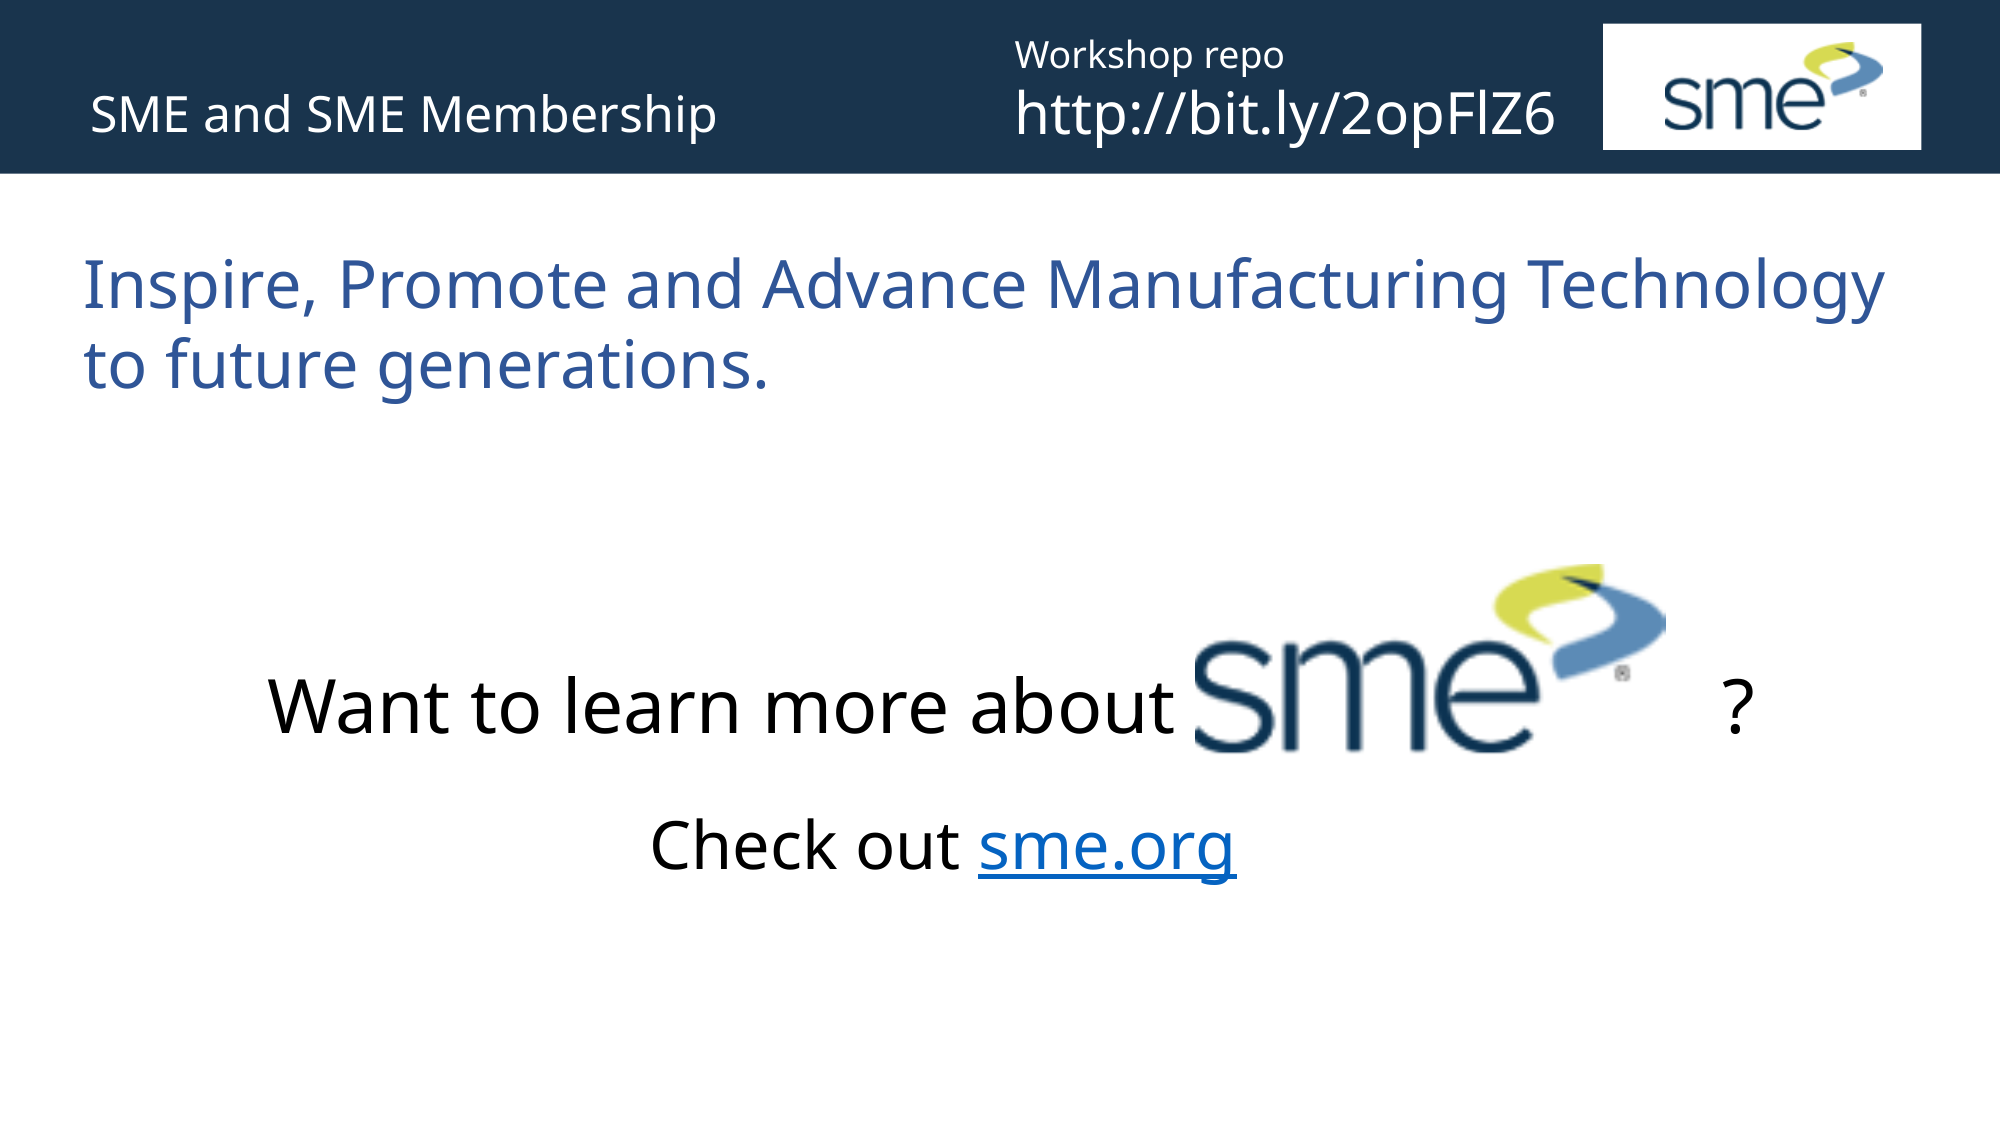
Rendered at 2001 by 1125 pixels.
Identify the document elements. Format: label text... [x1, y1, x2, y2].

text_box Check out sme.org [634, 795, 1252, 901]
text_box [1602, 23, 1922, 151]
text_box ? [1707, 651, 1770, 757]
text_box Inspire, Promote and Advance Manufacturing Technology to future generations. [69, 234, 1922, 410]
picture [1195, 564, 1666, 758]
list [1664, 42, 1883, 132]
text_box Workshop repo http://bit.ly/2opFlZ6 [999, 23, 1598, 154]
text_box Want to learn more about [154, 651, 1192, 757]
title SME and SME Membership [0, 0, 2000, 174]
